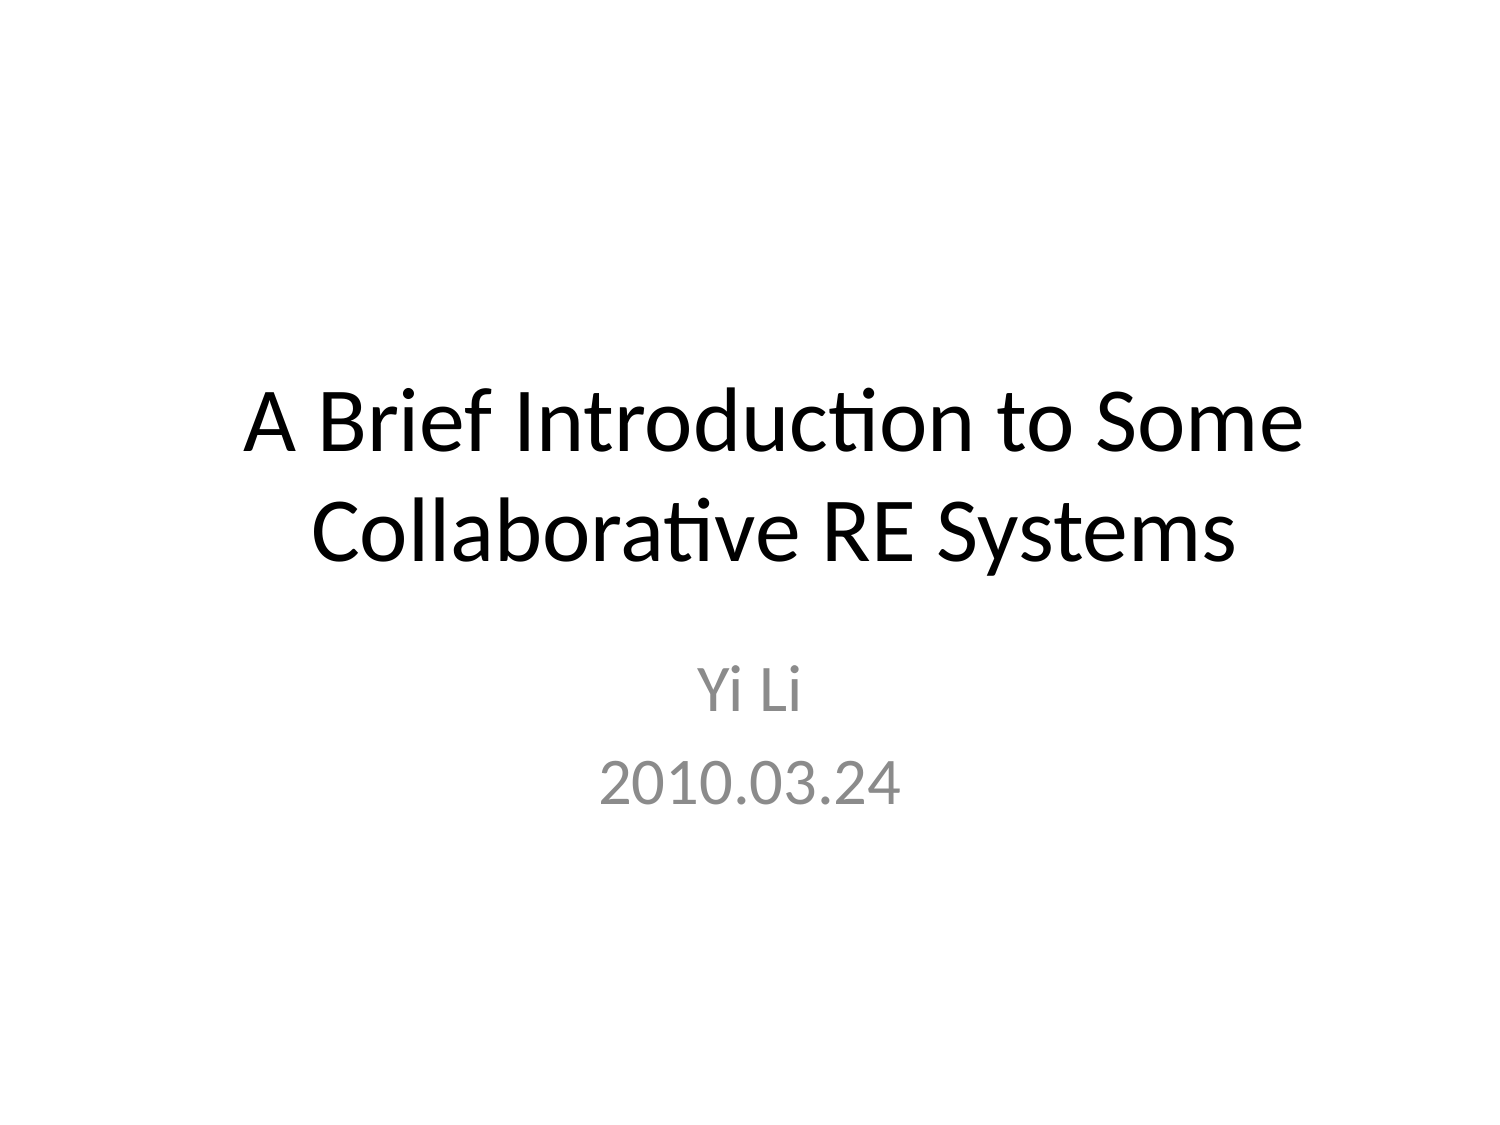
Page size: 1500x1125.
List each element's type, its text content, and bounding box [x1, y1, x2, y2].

subtitle Yi Li 2010.03.24 [225, 637, 1275, 925]
title A Brief Introduction to Some Collaborative RE Systems [50, 349, 1500, 591]
